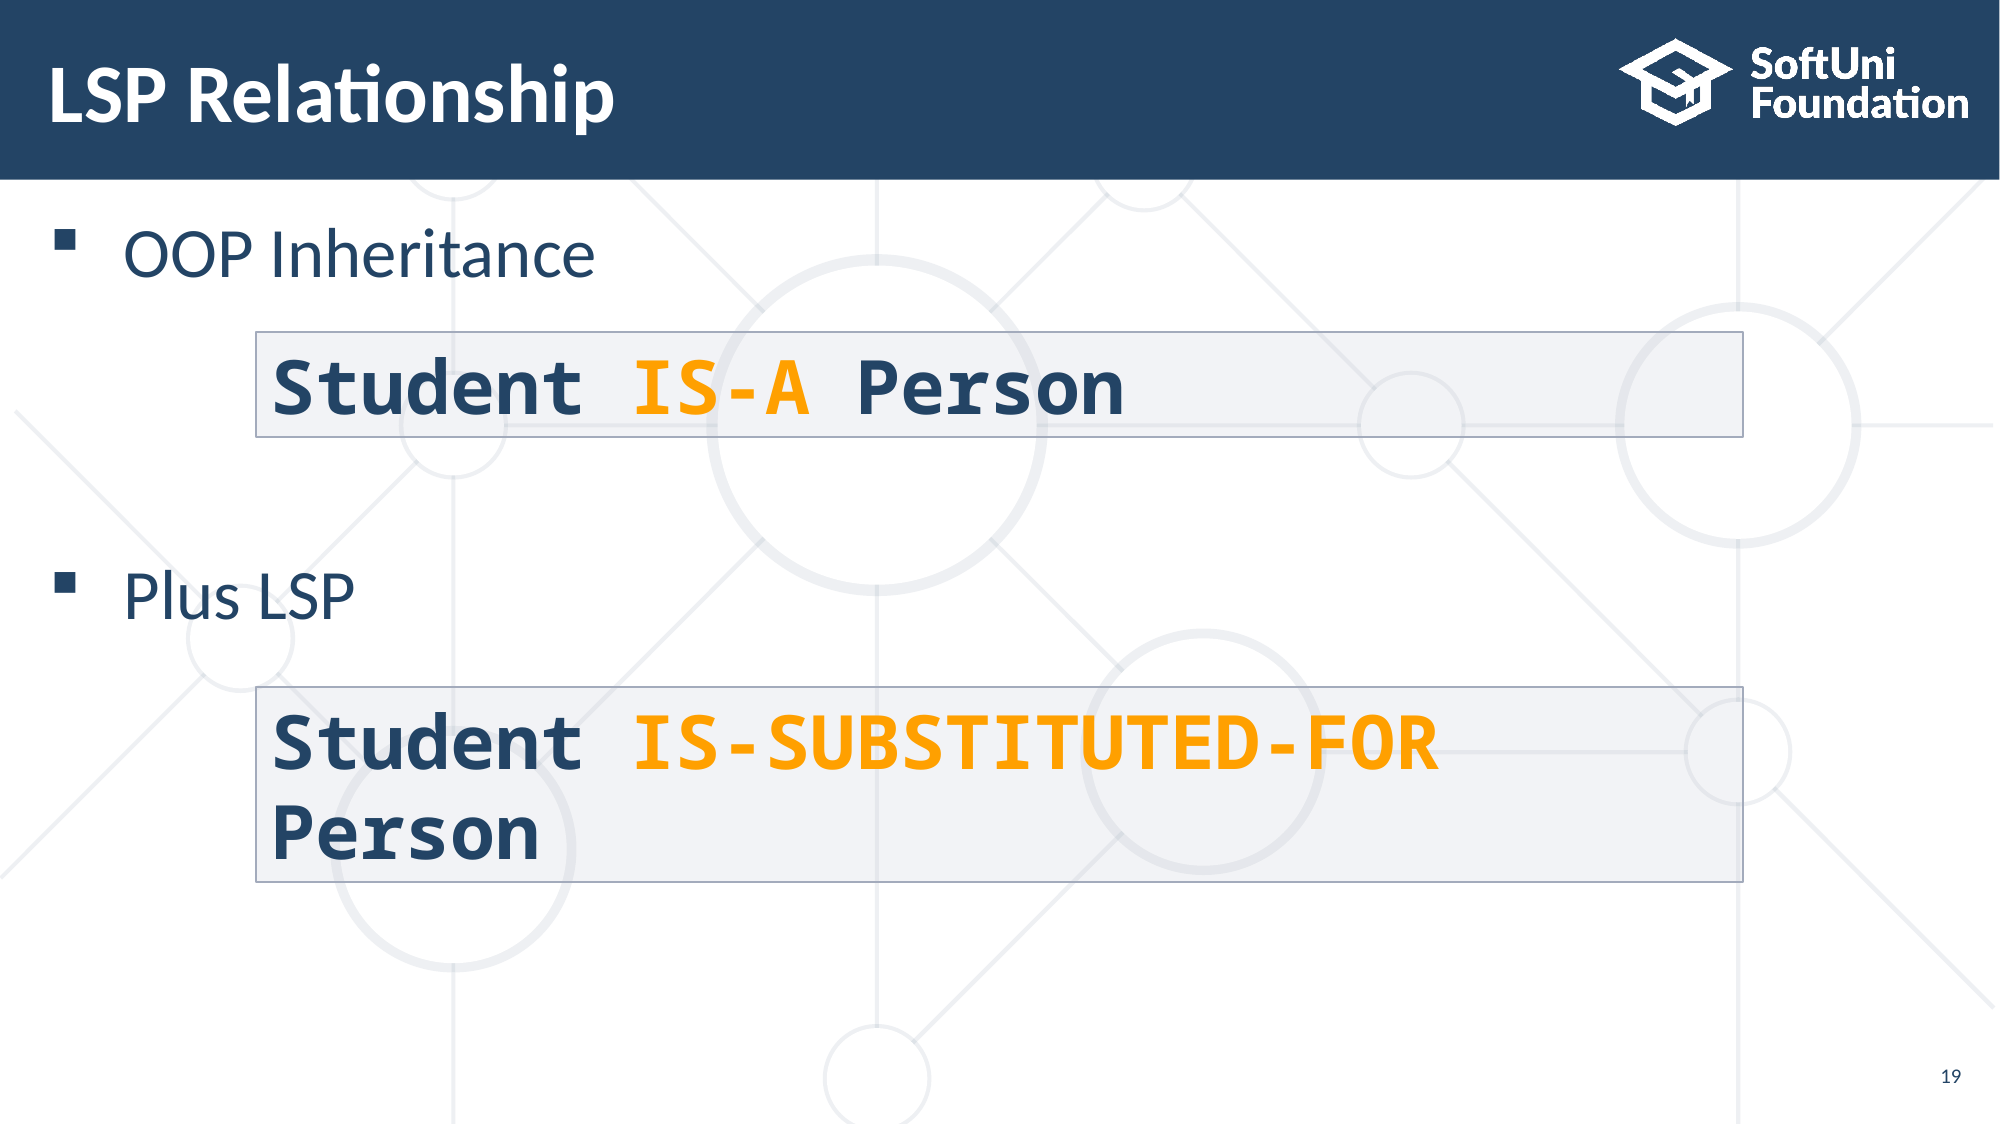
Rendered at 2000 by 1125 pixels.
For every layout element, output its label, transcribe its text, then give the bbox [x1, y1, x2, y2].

text_box Student IS-SUBSTITUTED-FOR Person [255, 687, 1744, 883]
text_box Student IS-A Person [255, 332, 1744, 437]
title LSP Relationship [31, 16, 1591, 162]
slide_number 19 [1896, 1049, 1968, 1101]
picture [1618, 38, 1968, 126]
list OOP Inheritance Plus LSP [31, 196, 1970, 1050]
